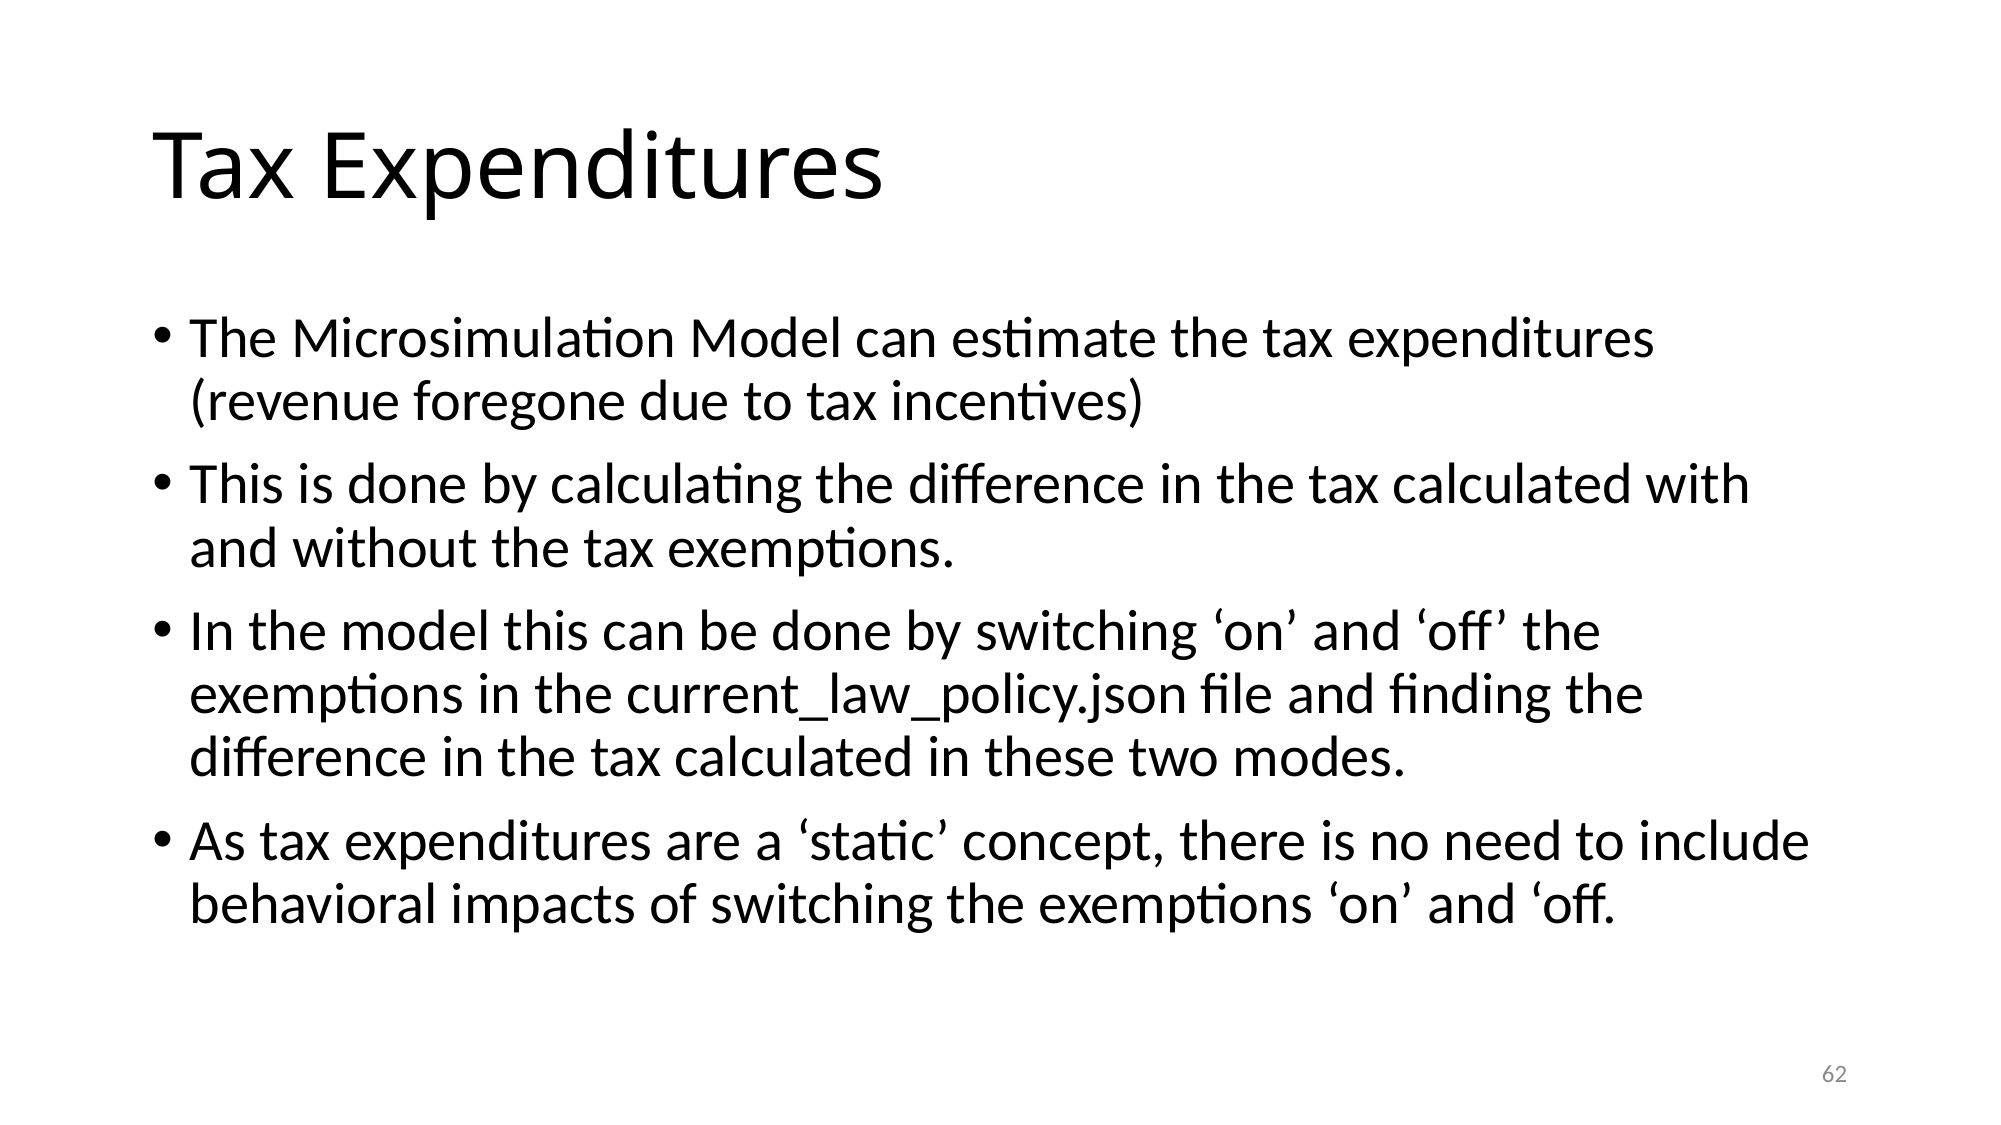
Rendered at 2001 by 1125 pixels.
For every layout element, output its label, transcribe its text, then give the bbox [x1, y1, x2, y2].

title Tax Expenditures [137, 59, 1863, 278]
slide_number 62 [1412, 1042, 1863, 1103]
list The Microsimulation Model can estimate the tax expenditures (revenue foregone due to tax incentives) This is done by calculating the difference in the tax calculated with and without the tax exemptions. In the model this can be done by switching ‘on’ and ‘off’ the exemptions in the current_law_policy.json file and finding the difference in the tax calculated in these two modes. As tax expenditures are a ‘static’ concept, there is no need to include behavioral impacts of switching the exemptions ‘on’ and ‘off. [137, 299, 1863, 1014]
